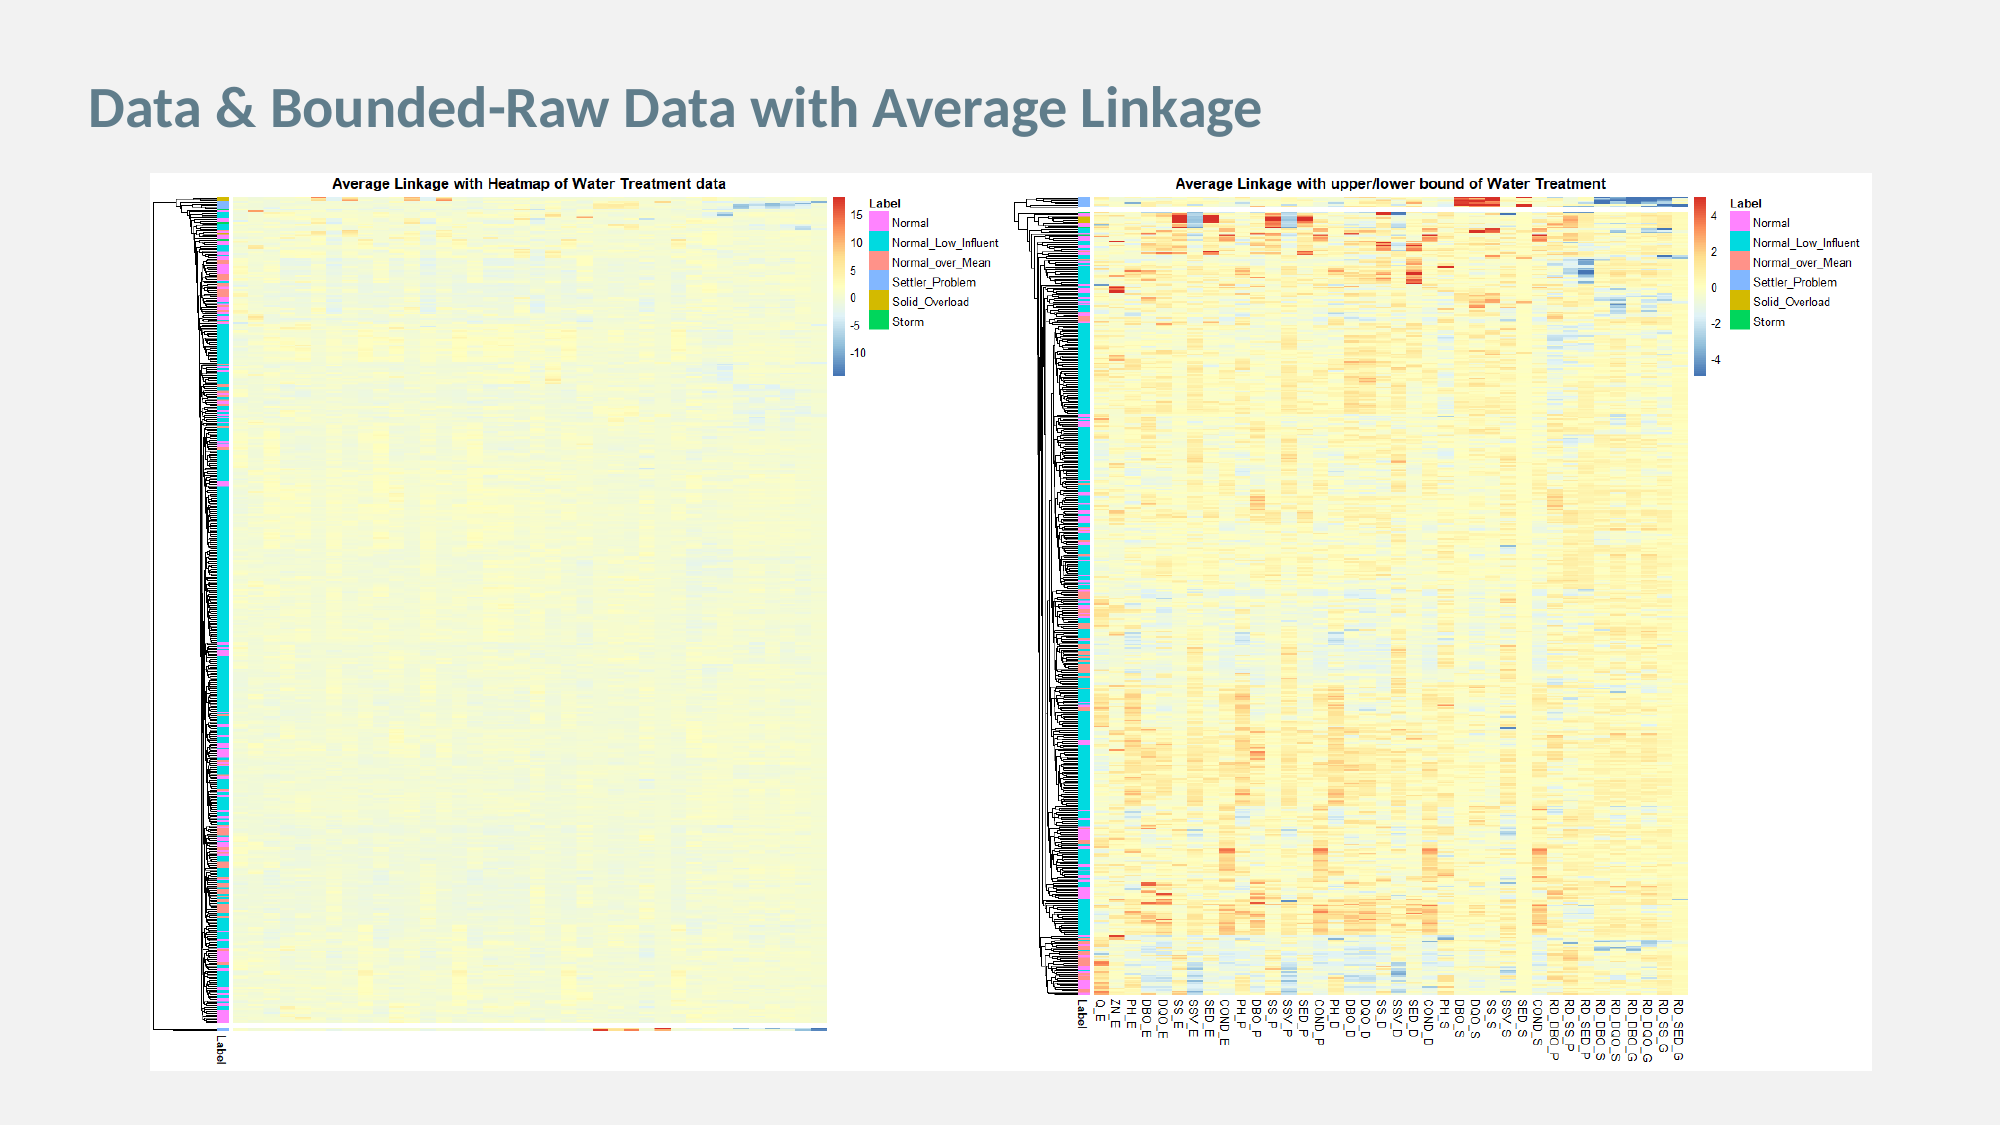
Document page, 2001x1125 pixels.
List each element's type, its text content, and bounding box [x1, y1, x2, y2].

title Data & Bounded-Raw Data with Average Linkage [73, 0, 1799, 218]
picture [150, 173, 1872, 1071]
